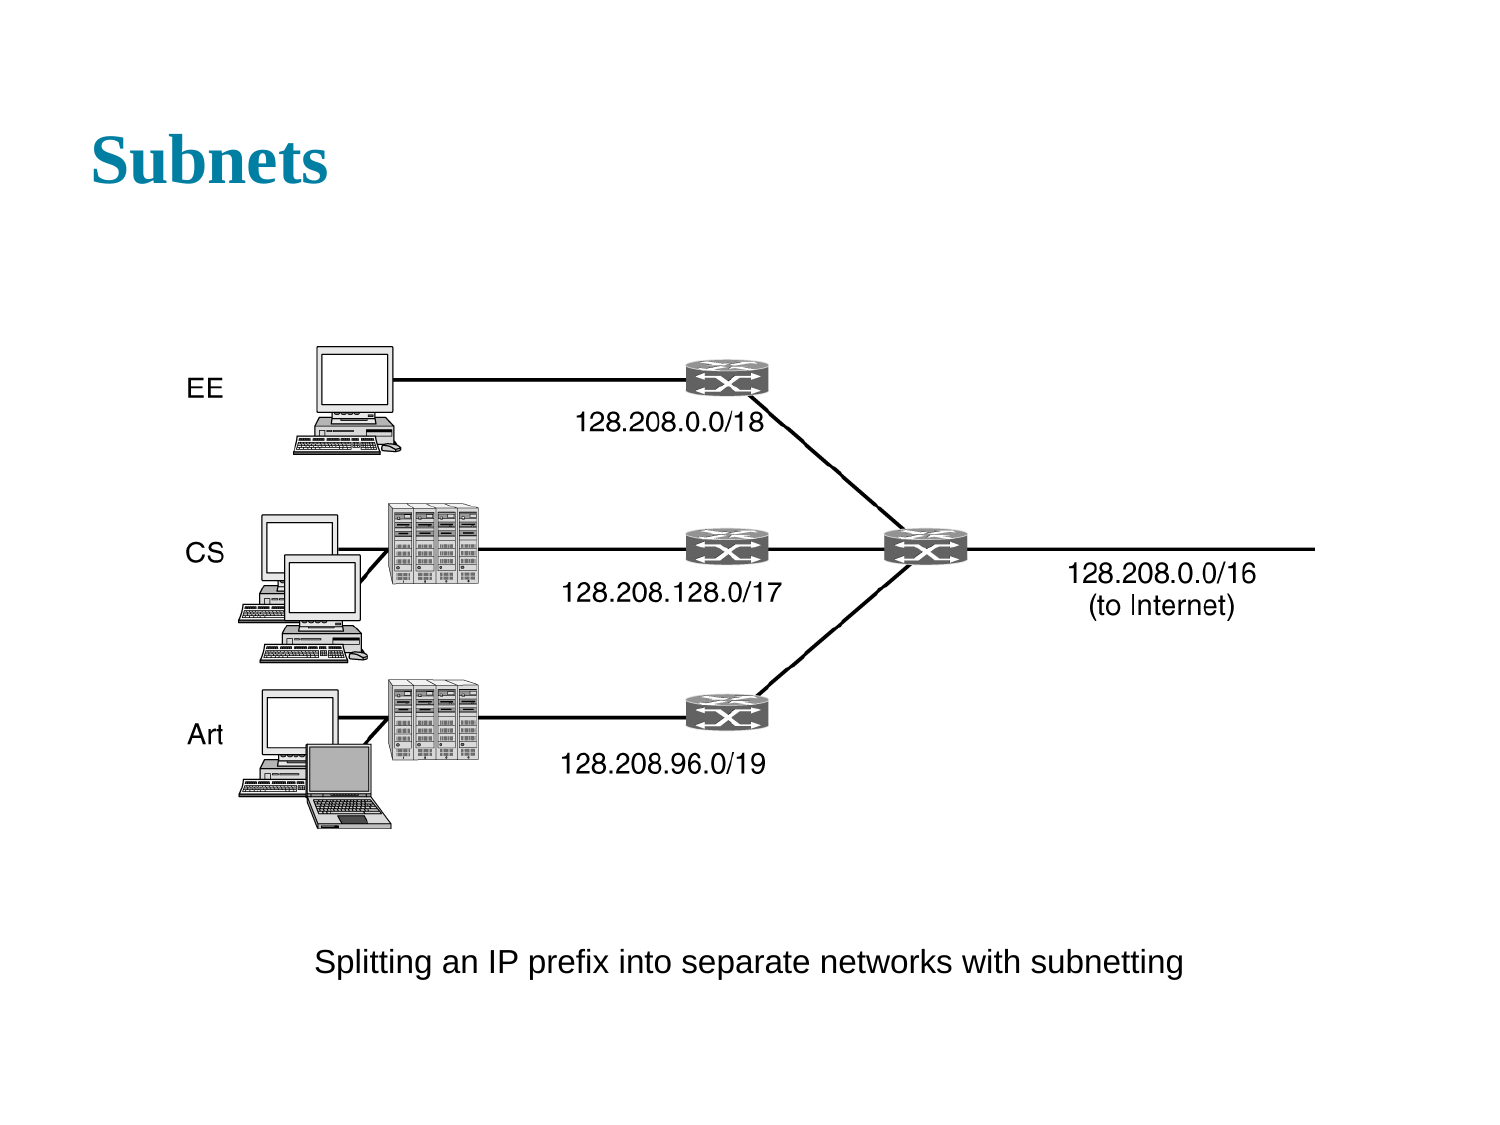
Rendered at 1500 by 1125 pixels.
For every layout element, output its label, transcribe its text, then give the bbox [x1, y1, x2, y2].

picture [184, 346, 1316, 829]
title Subnets [75, 37, 1425, 213]
list Splitting an IP prefix into separate networks with subnetting [75, 828, 1425, 996]
